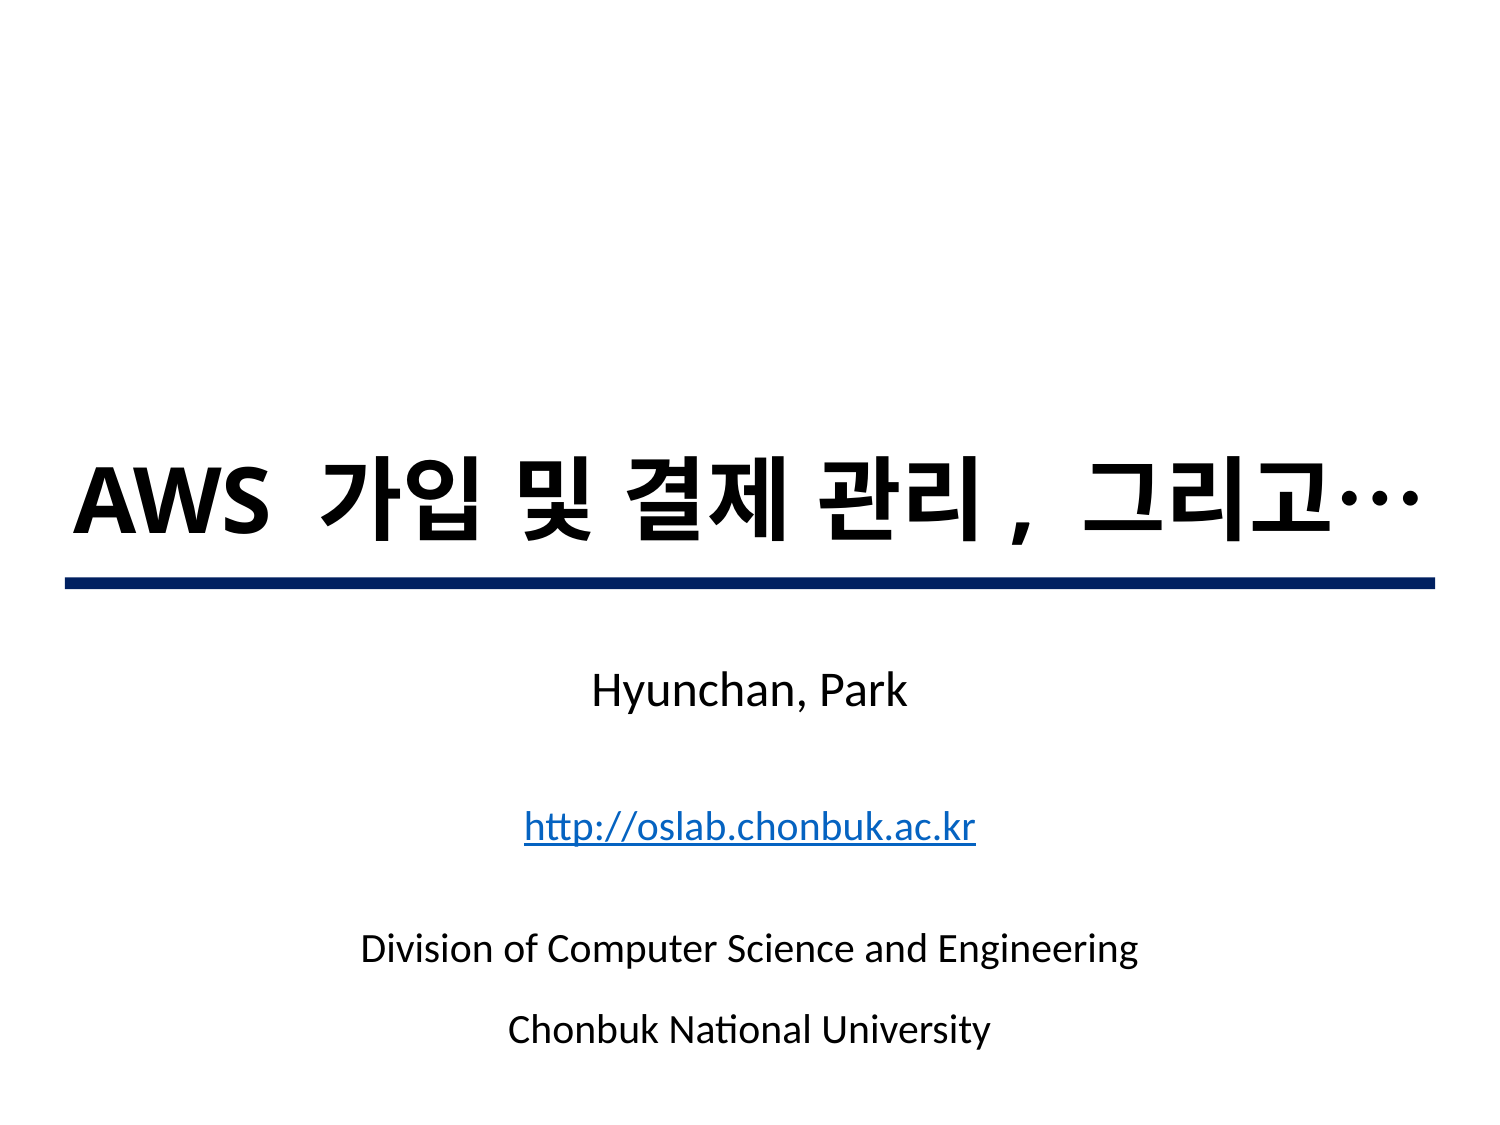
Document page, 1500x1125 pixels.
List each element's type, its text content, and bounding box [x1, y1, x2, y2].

title AWS 가입 및 결제 관리, 그리고… [51, 333, 1449, 560]
subtitle Hyunchan, Park http://oslab.chonbuk.ac.kr Division of Computer Science and Engineering Chonbuk National University [187, 637, 1313, 1043]
